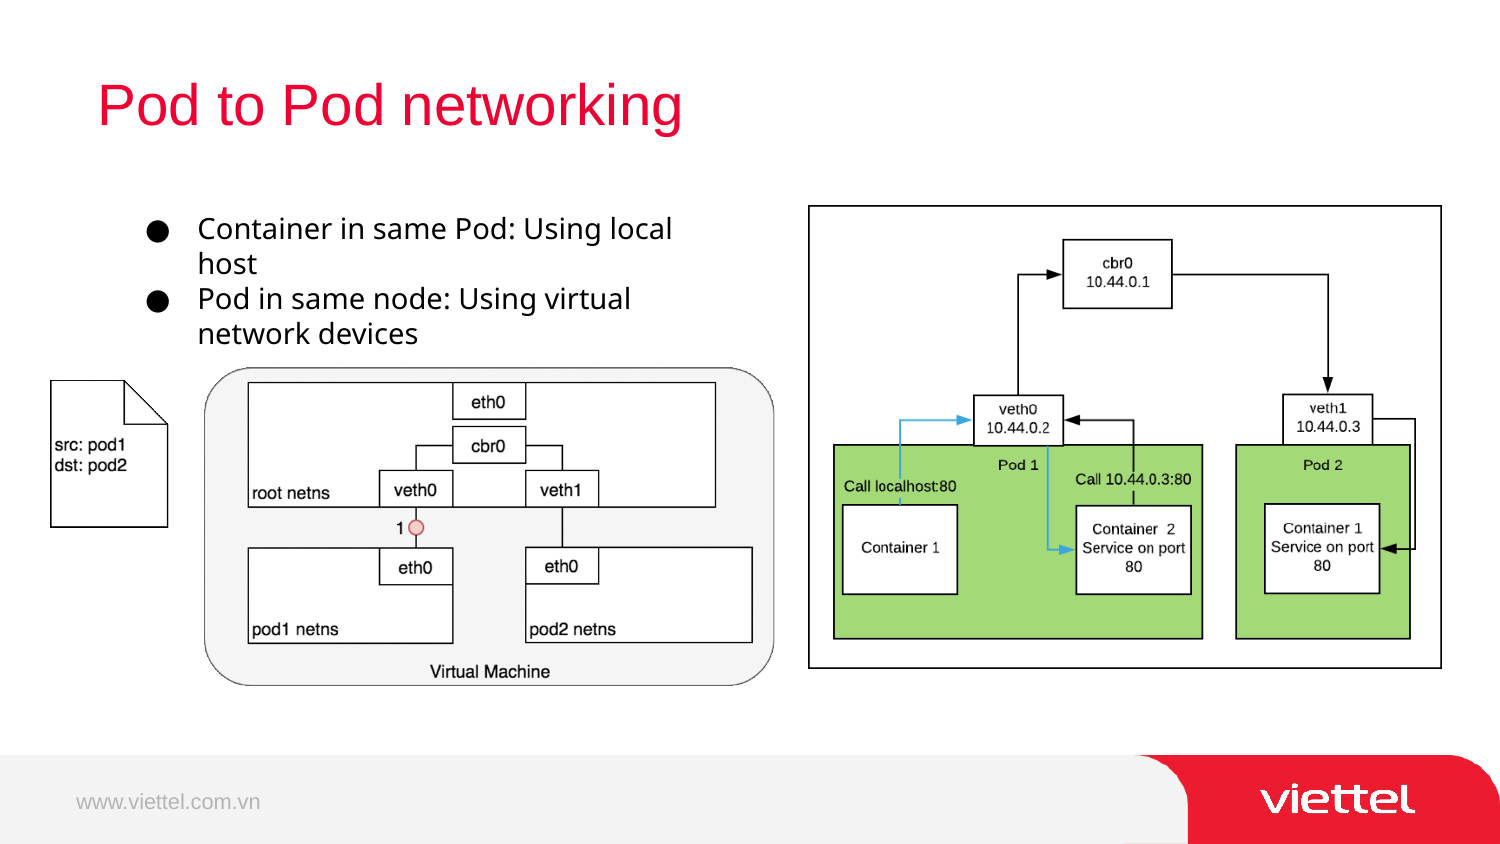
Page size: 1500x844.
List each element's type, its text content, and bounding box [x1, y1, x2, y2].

text_box Container in same Pod: Using local host Pod in same node: Using virtual network devices [107, 203, 750, 358]
picture [0, 754, 1500, 844]
text_box Pod to Pod networking [82, 59, 1118, 145]
picture [49, 170, 1476, 700]
